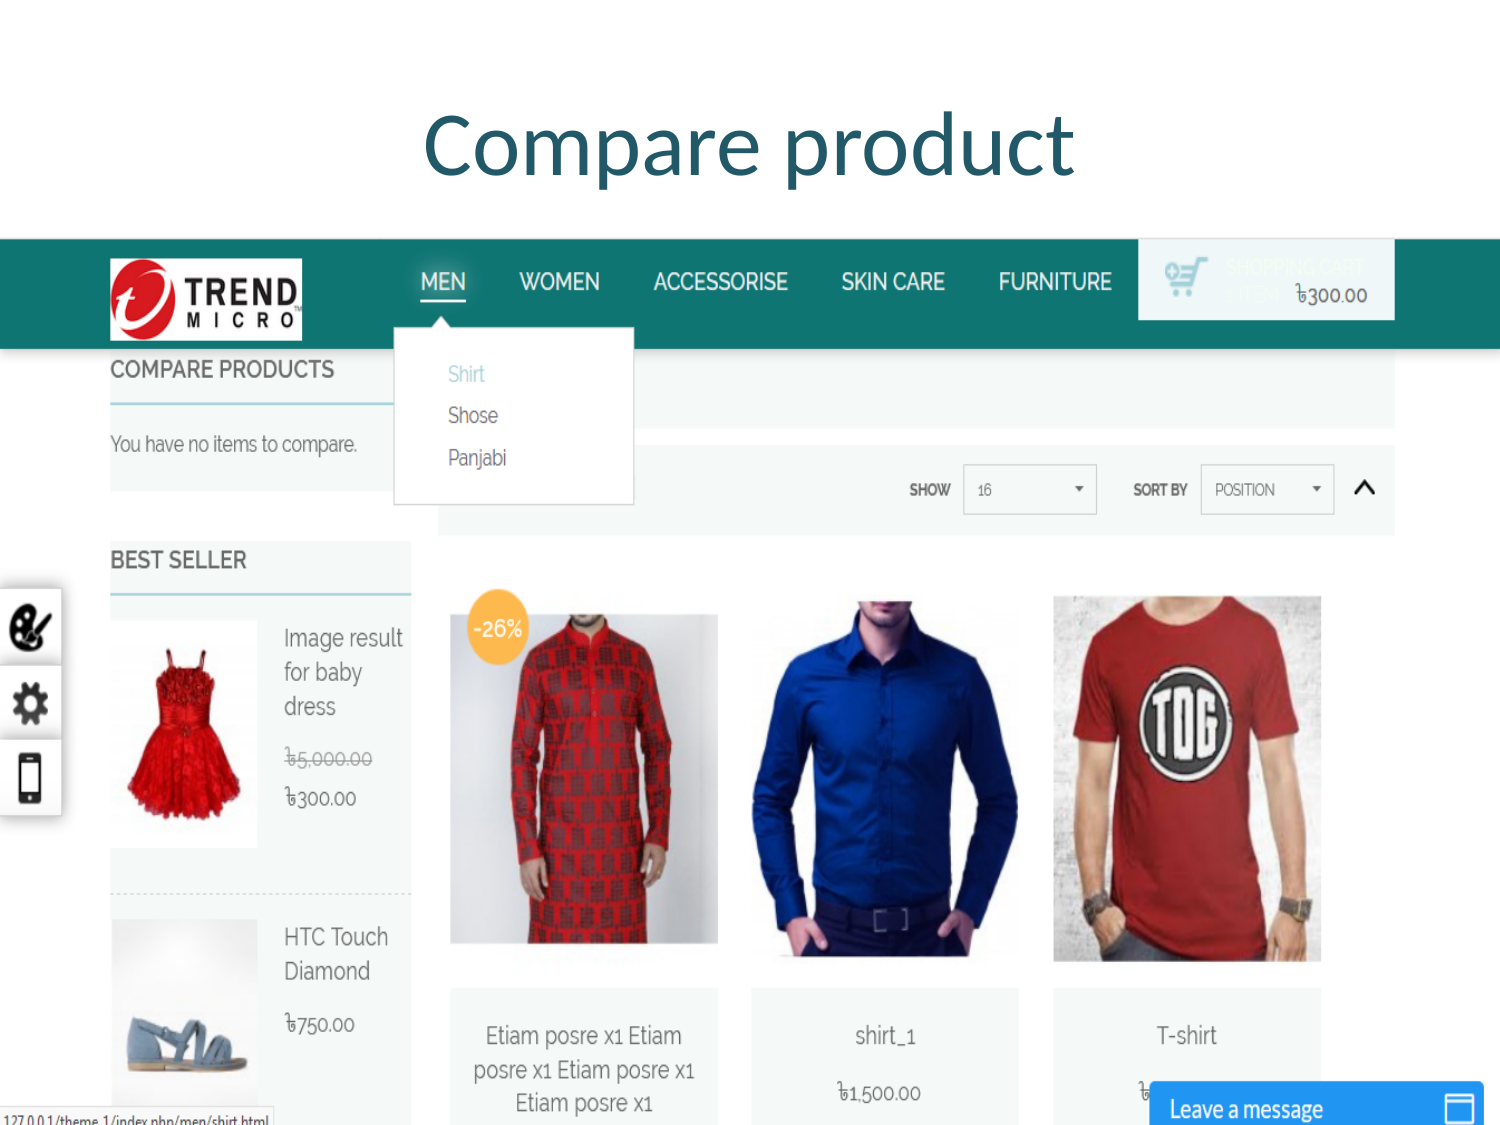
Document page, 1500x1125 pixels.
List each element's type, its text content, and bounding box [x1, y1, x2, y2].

title Compare product [75, 45, 1425, 233]
picture [0, 237, 1500, 1125]
